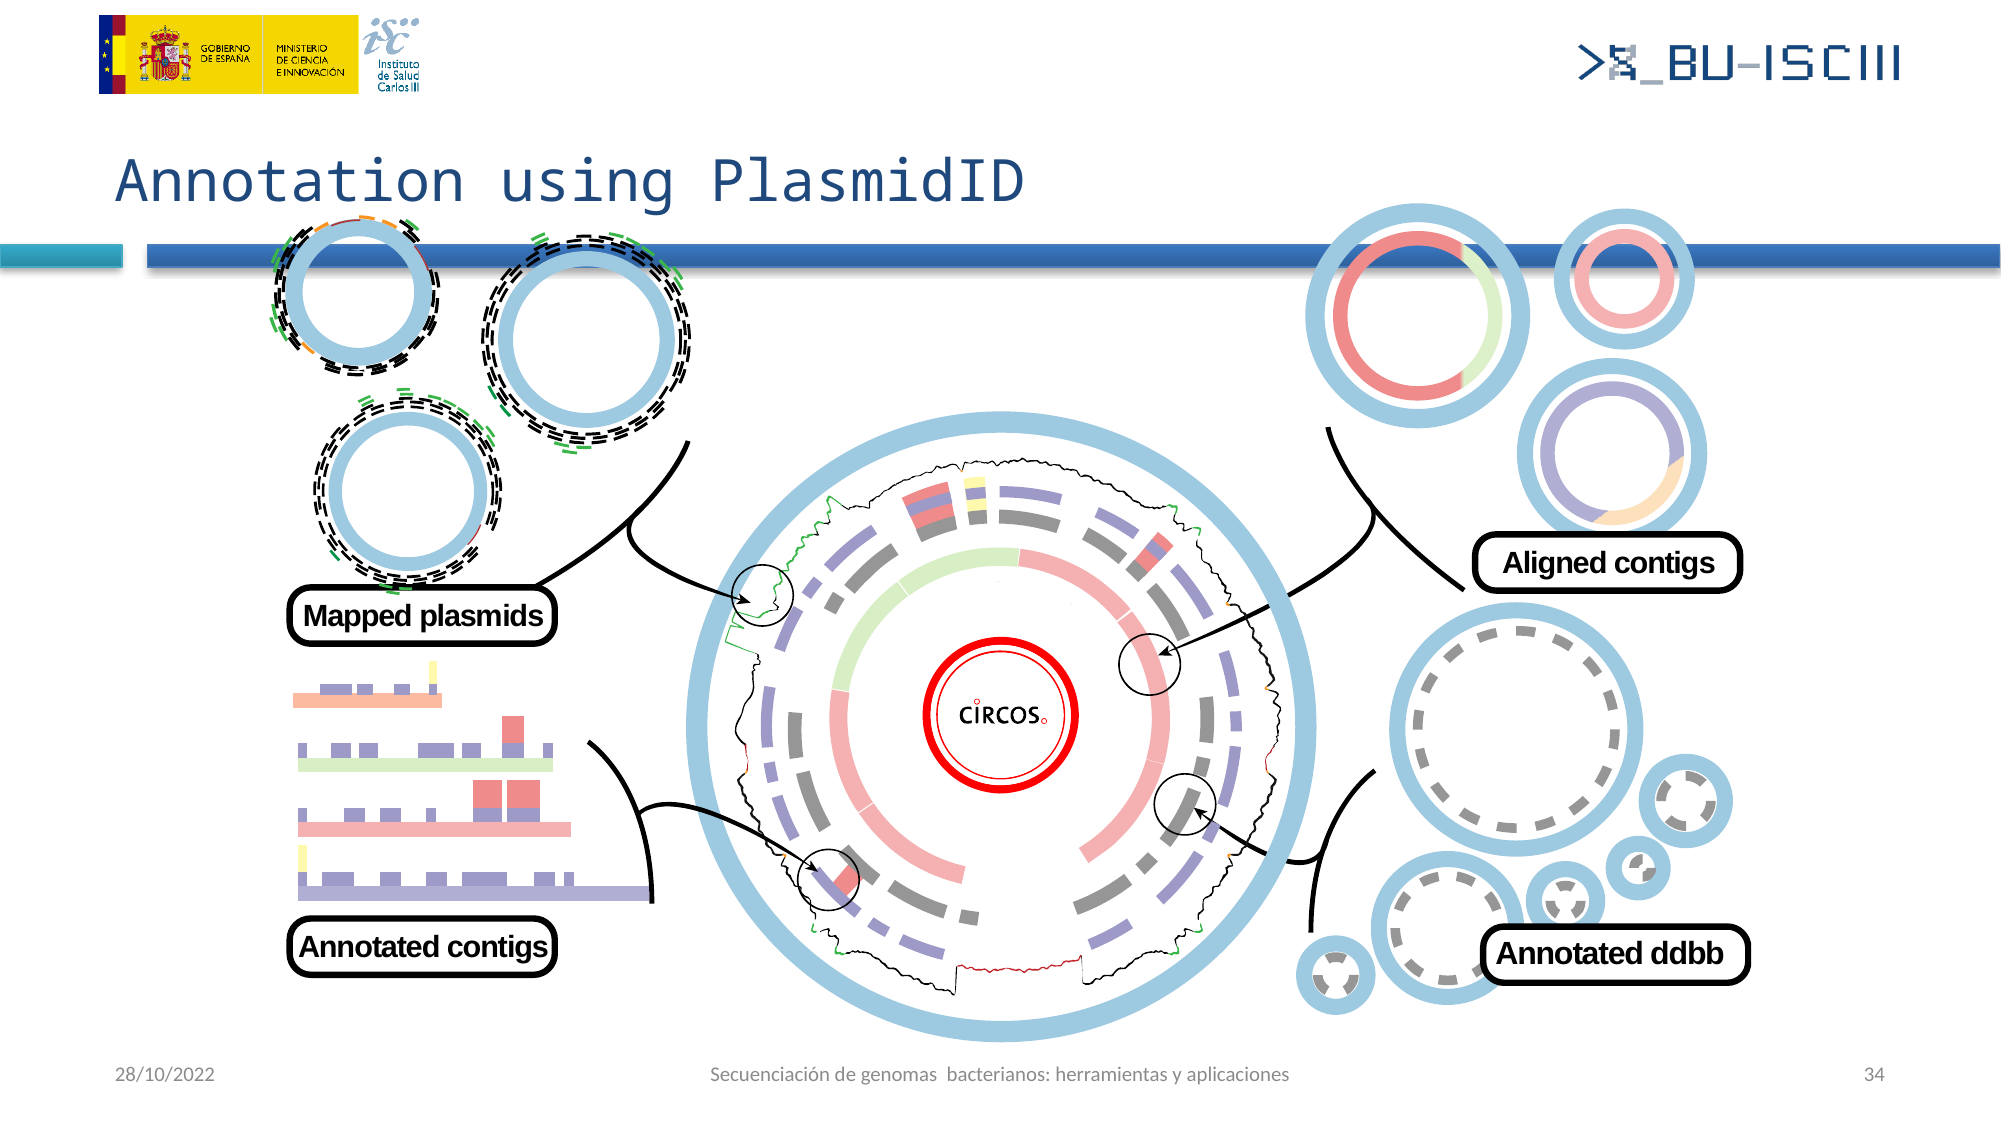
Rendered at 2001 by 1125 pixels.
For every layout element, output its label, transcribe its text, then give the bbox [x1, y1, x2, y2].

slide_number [99, 1042, 567, 1103]
picture [268, 203, 1752, 1043]
footer Secuenciación de genomas bacterianos: herramientas y aplicaciones [683, 1052, 1317, 1103]
title Annotation using PlasmidID [99, 113, 1900, 244]
picture [1566, 15, 1914, 106]
slide_number 34 [1433, 1042, 1900, 1103]
picture [99, 15, 427, 94]
